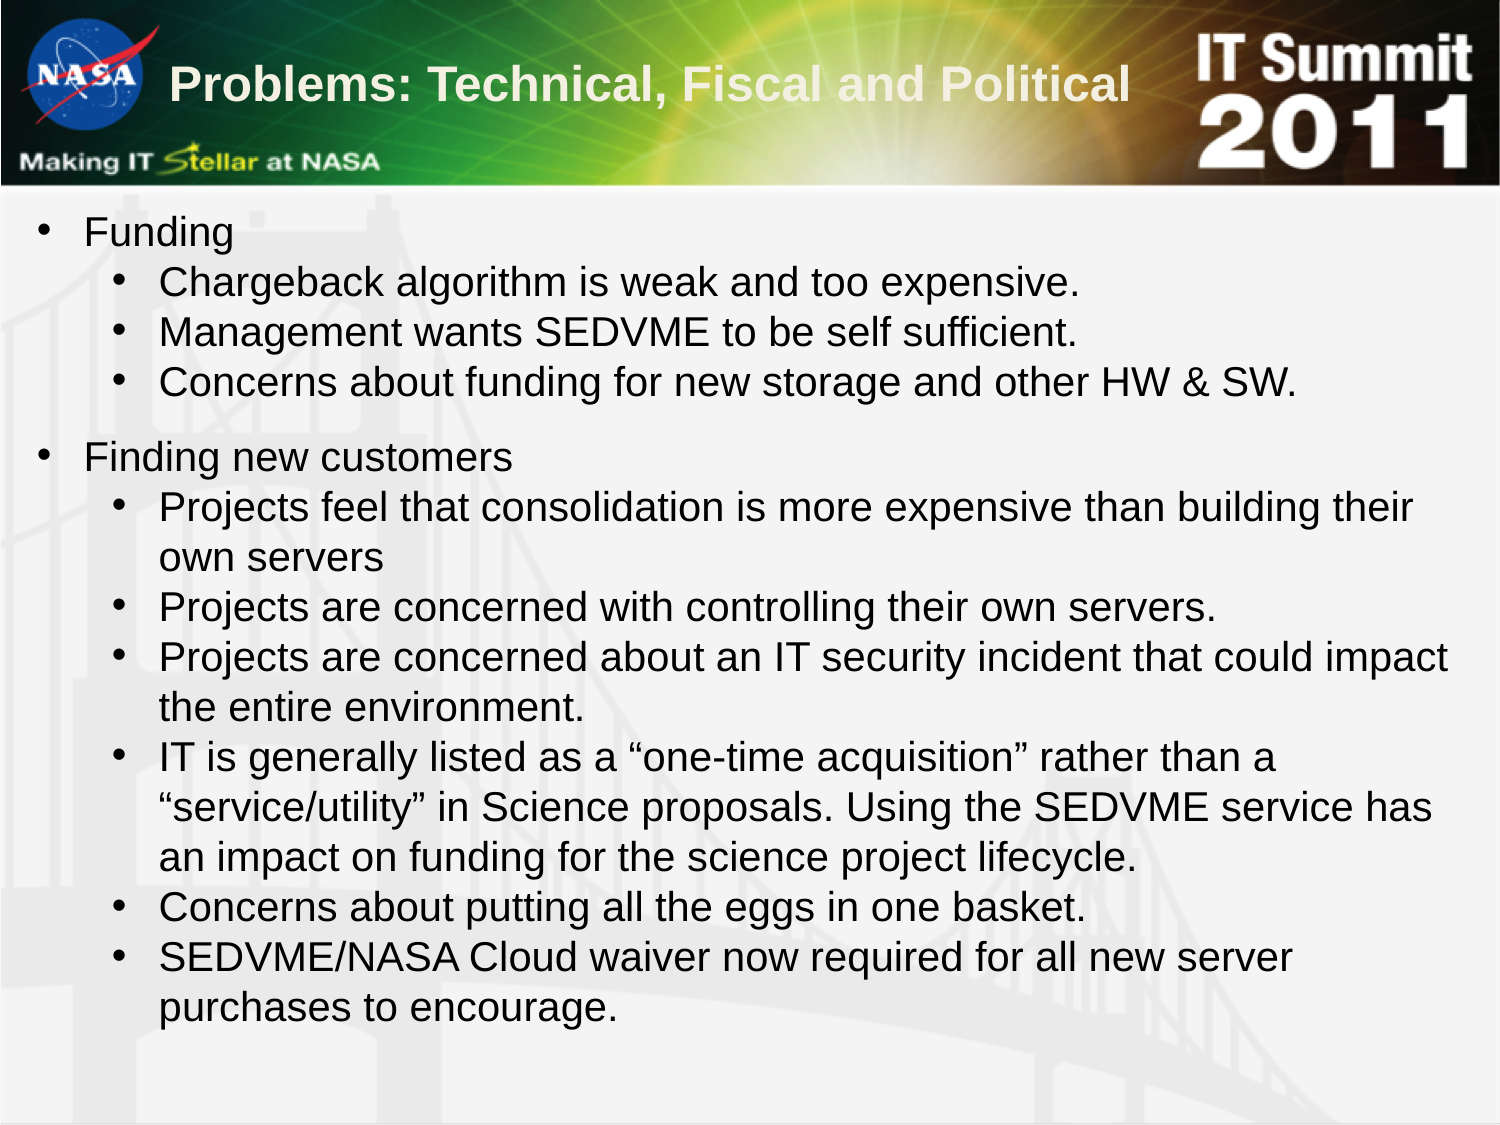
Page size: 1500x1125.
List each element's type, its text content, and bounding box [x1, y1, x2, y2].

text_box Problems: Technical, Fiscal and Political [154, 44, 1148, 120]
picture [0, 0, 1500, 189]
text_box Funding Chargeback algorithm is weak and too expensive. Management wants SEDVME to be self sufficient. Concerns about funding for new storage and other HW & SW. Finding new customers Projects feel that consolidation is more expensive than building their own servers Projects are concerned with controlling their own servers. Projects are concerned about an IT security incident that could impact the entire environment. IT is generally listed as a “one-time acquisition” rather than a “service/utility” in Science proposals. Using the SEDVME service has an impact on funding for the science project lifecycle. Concerns about putting all the eggs in one basket. SEDVME/NASA Cloud waiver now required for all new server purchases to encourage. [22, 197, 1468, 1038]
